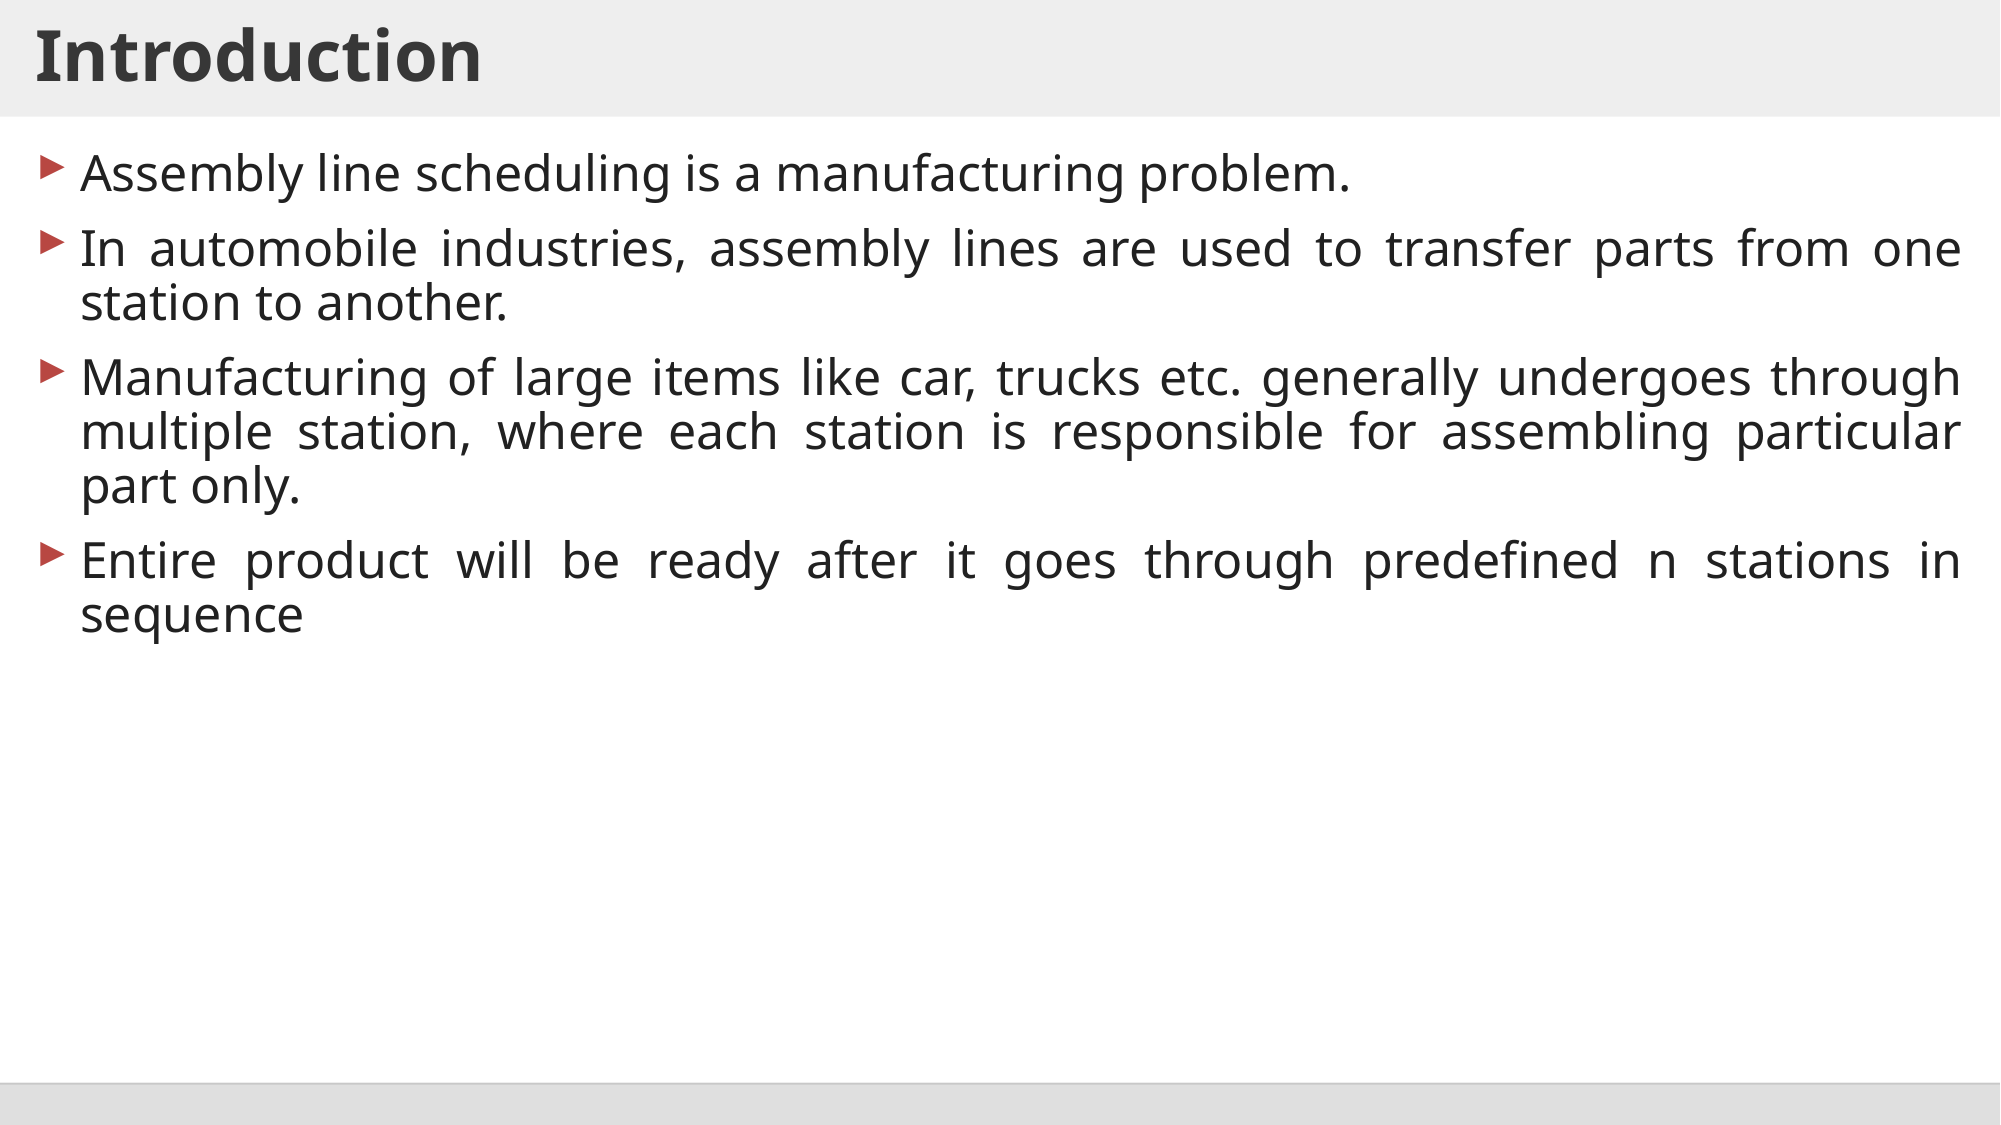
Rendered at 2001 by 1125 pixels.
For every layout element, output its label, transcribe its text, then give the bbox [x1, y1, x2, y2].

title Introduction [0, 0, 2000, 117]
list Assembly line scheduling is a manufacturing problem. In automobile industries, assembly lines are used to transfer parts from one station to another. Manufacturing of large items like car, trucks etc. generally undergoes through multiple station, where each station is responsible for assembling particular part only. Entire product will be ready after it goes through predefined n stations in sequence [21, 141, 1979, 1059]
